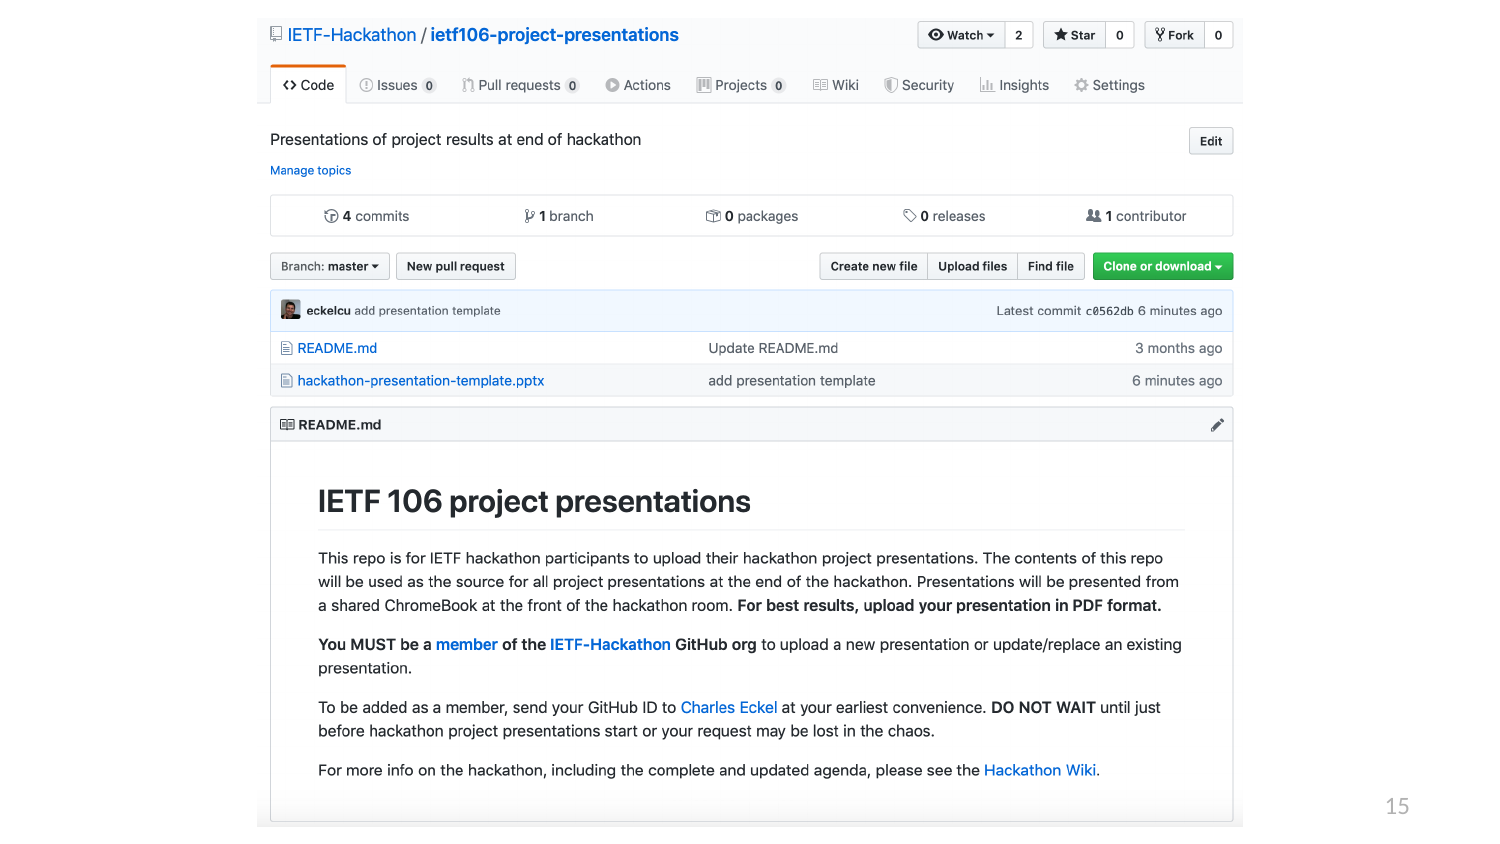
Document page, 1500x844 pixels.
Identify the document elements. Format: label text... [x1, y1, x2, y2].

slide_number 15 [1246, 782, 1425, 827]
picture [257, 18, 1243, 828]
